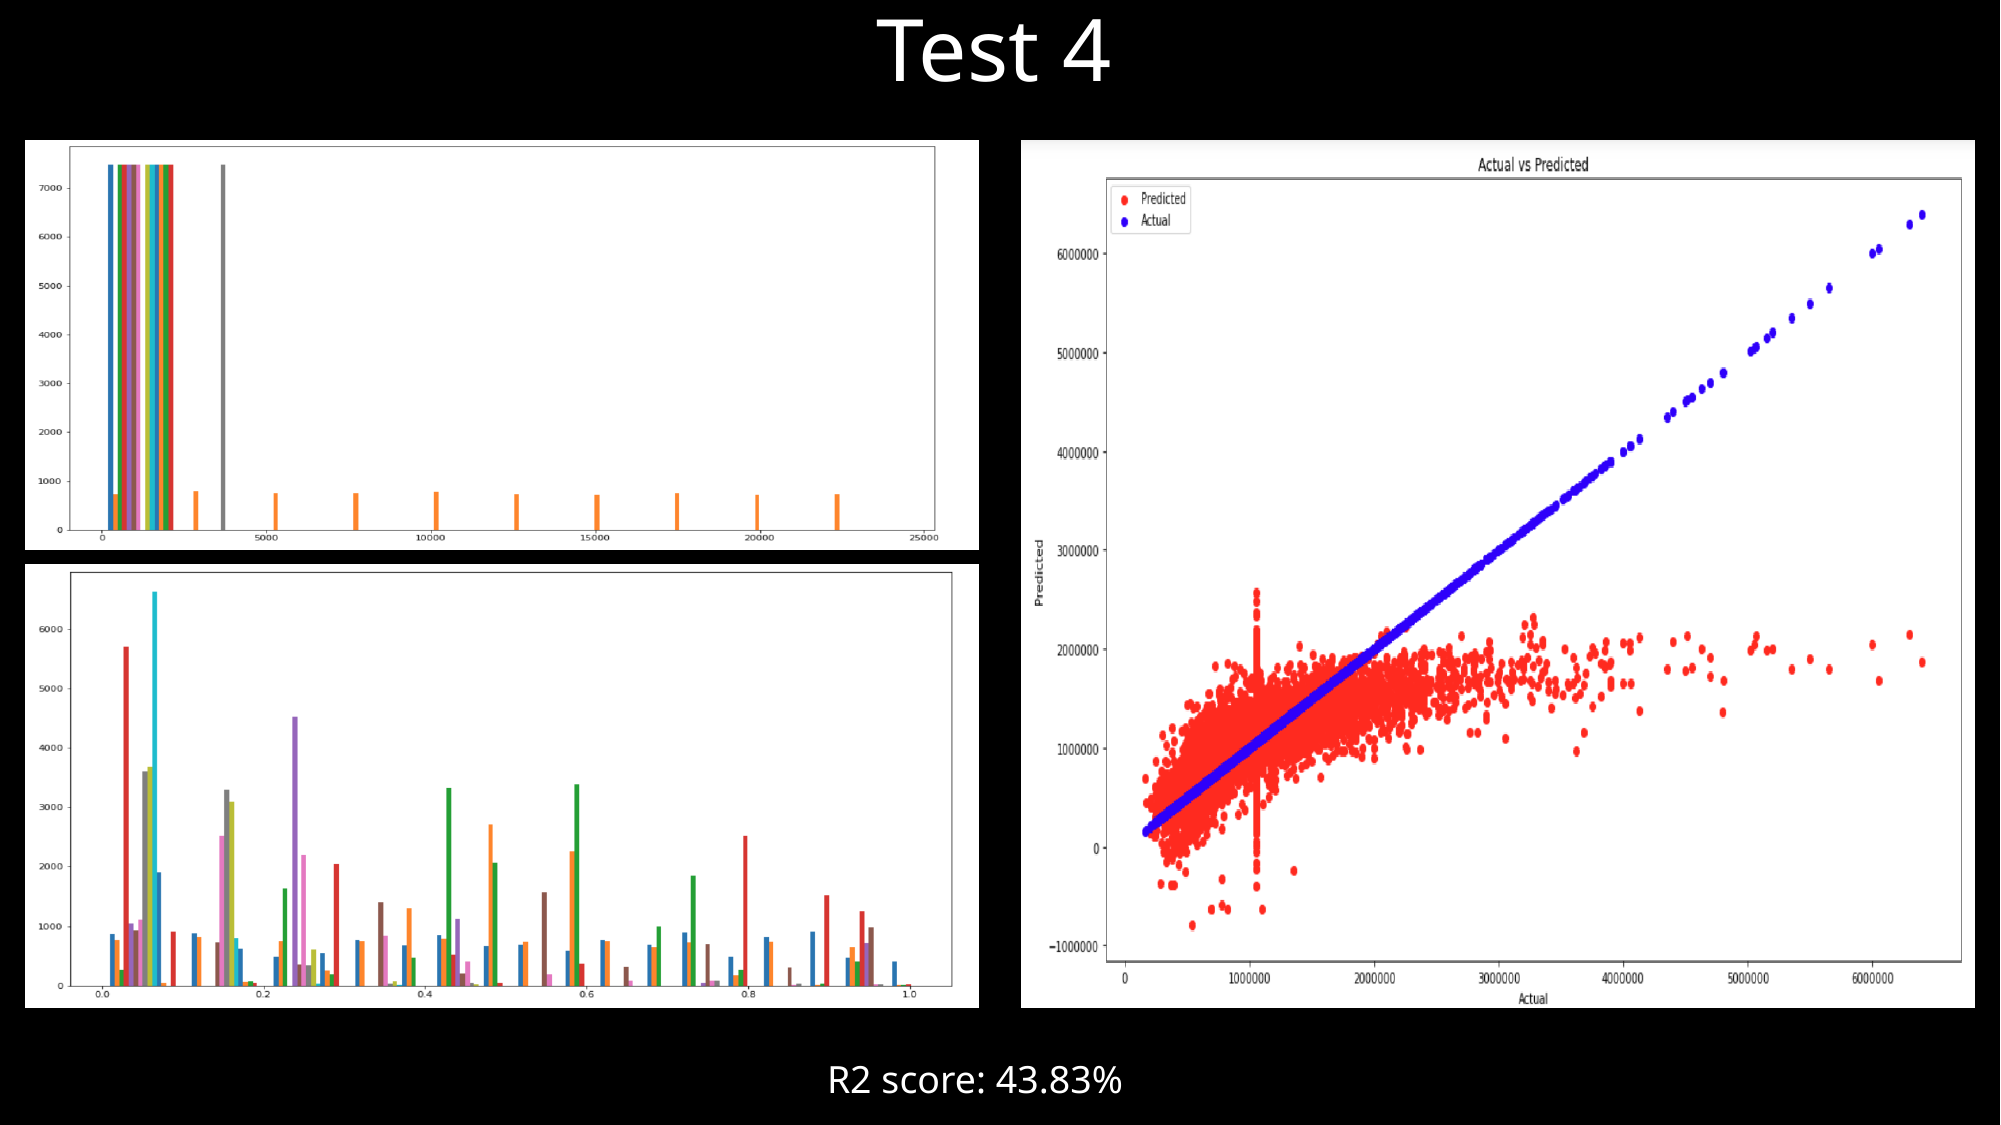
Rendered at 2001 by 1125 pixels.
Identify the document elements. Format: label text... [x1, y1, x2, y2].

picture [25, 140, 979, 550]
text_box [0, 0, 2000, 1125]
picture [25, 564, 979, 1008]
picture [1021, 140, 1975, 1008]
text_box R2 score: 43.83% [812, 1048, 1269, 1109]
title Test 4 [861, 0, 1139, 108]
